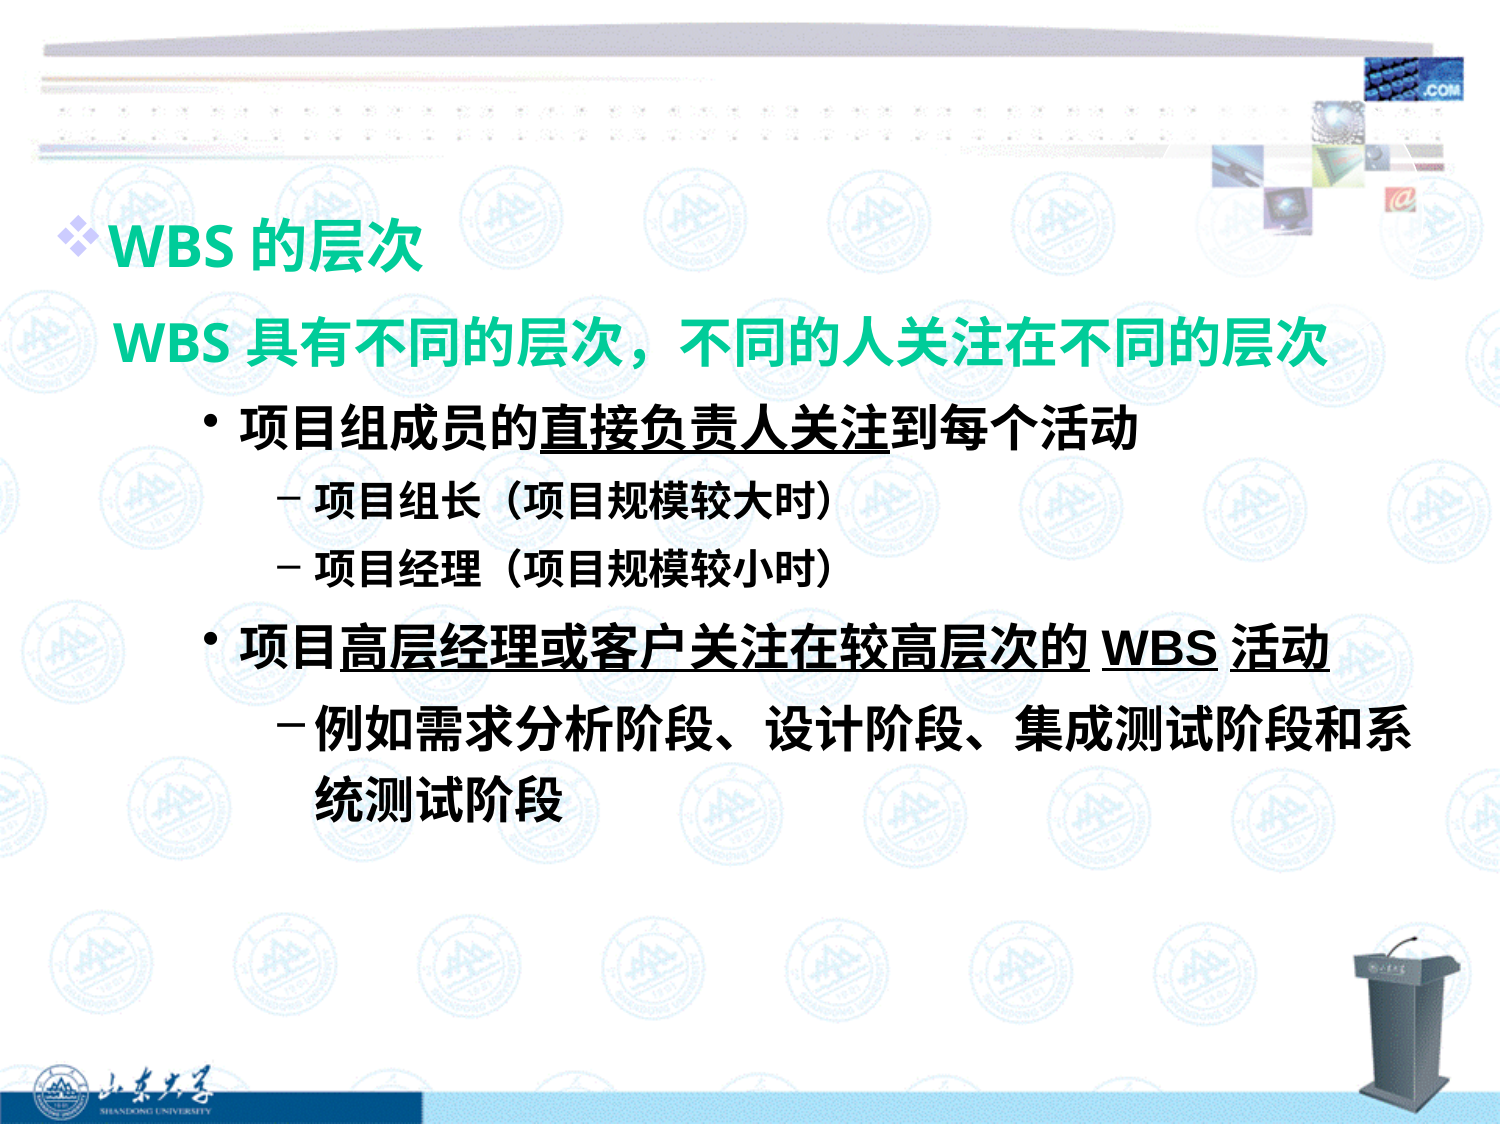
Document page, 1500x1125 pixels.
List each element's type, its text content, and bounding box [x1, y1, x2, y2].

text_box WBS的层次 WBS具有不同的层次，不同的人关注在不同的层次 项目组成员的直接负责人关注到每个活动 项目组长（项目规模较大时） 项目经理（项目规模较小时） 项目高层经理或客户关注在较高层次的WBS活动 例如需求分析阶段、设计阶段、集成测试阶段和系统测试阶段 [37, 187, 1450, 1075]
picture [0, 1, 1500, 1124]
